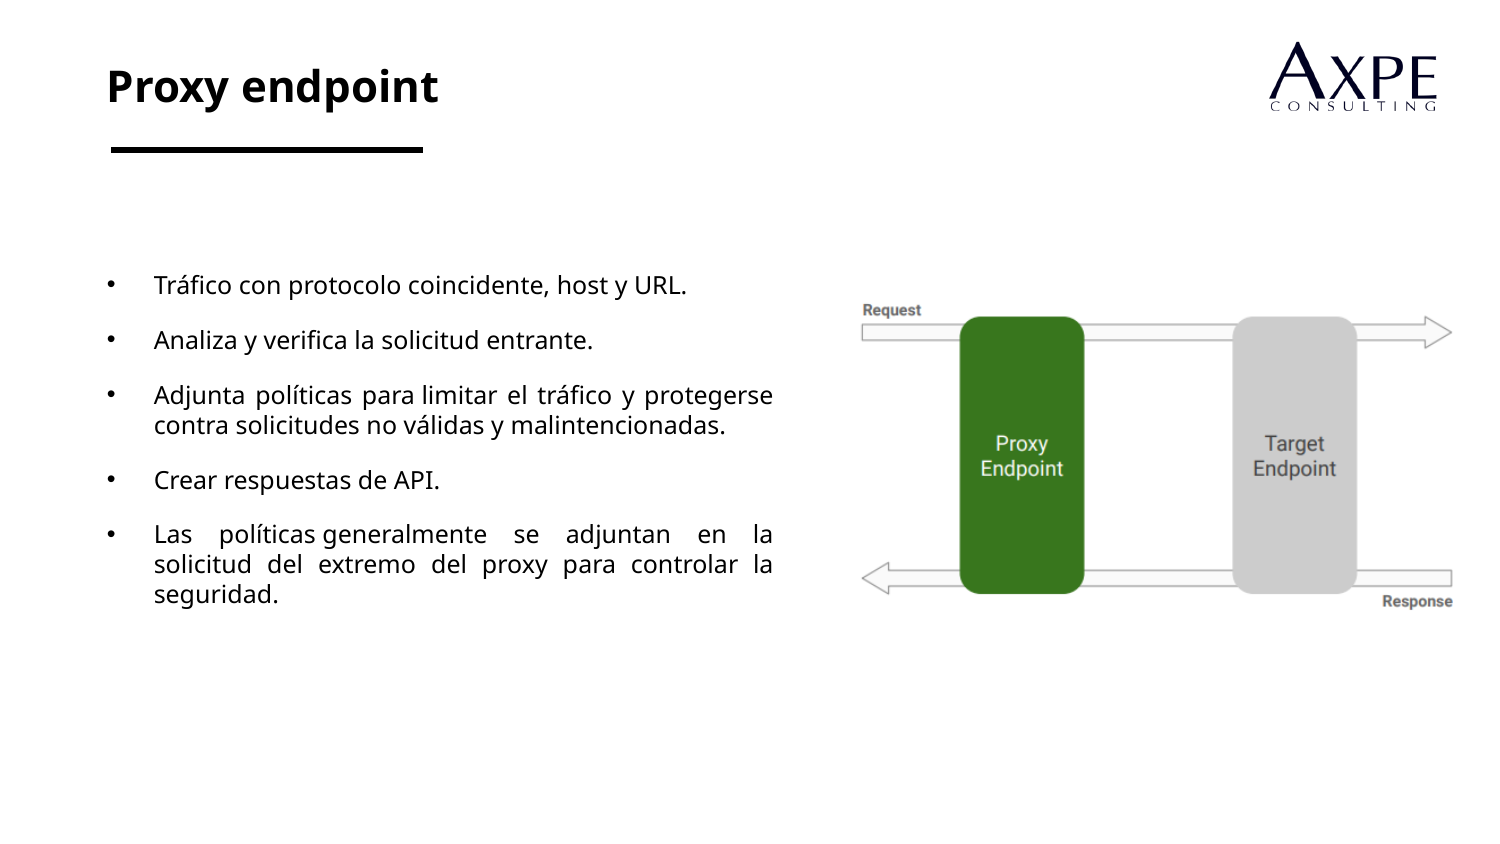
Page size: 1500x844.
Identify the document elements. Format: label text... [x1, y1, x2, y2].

text_box Proxy endpoint [91, 36, 1077, 127]
picture [853, 295, 1462, 618]
text_box Tráfico con protocolo coincidente, host y URL. Analiza y verifica la solicitud entrante. Adjunta políticas para limitar el tráfico y protegerse contra solicitudes no válidas y malintencionadas. Crear respuestas de API. Las políticas generalmente se adjuntan en la solicitud del extremo del proxy para controlar la seguridad. [91, 261, 790, 617]
picture [1257, 40, 1448, 113]
